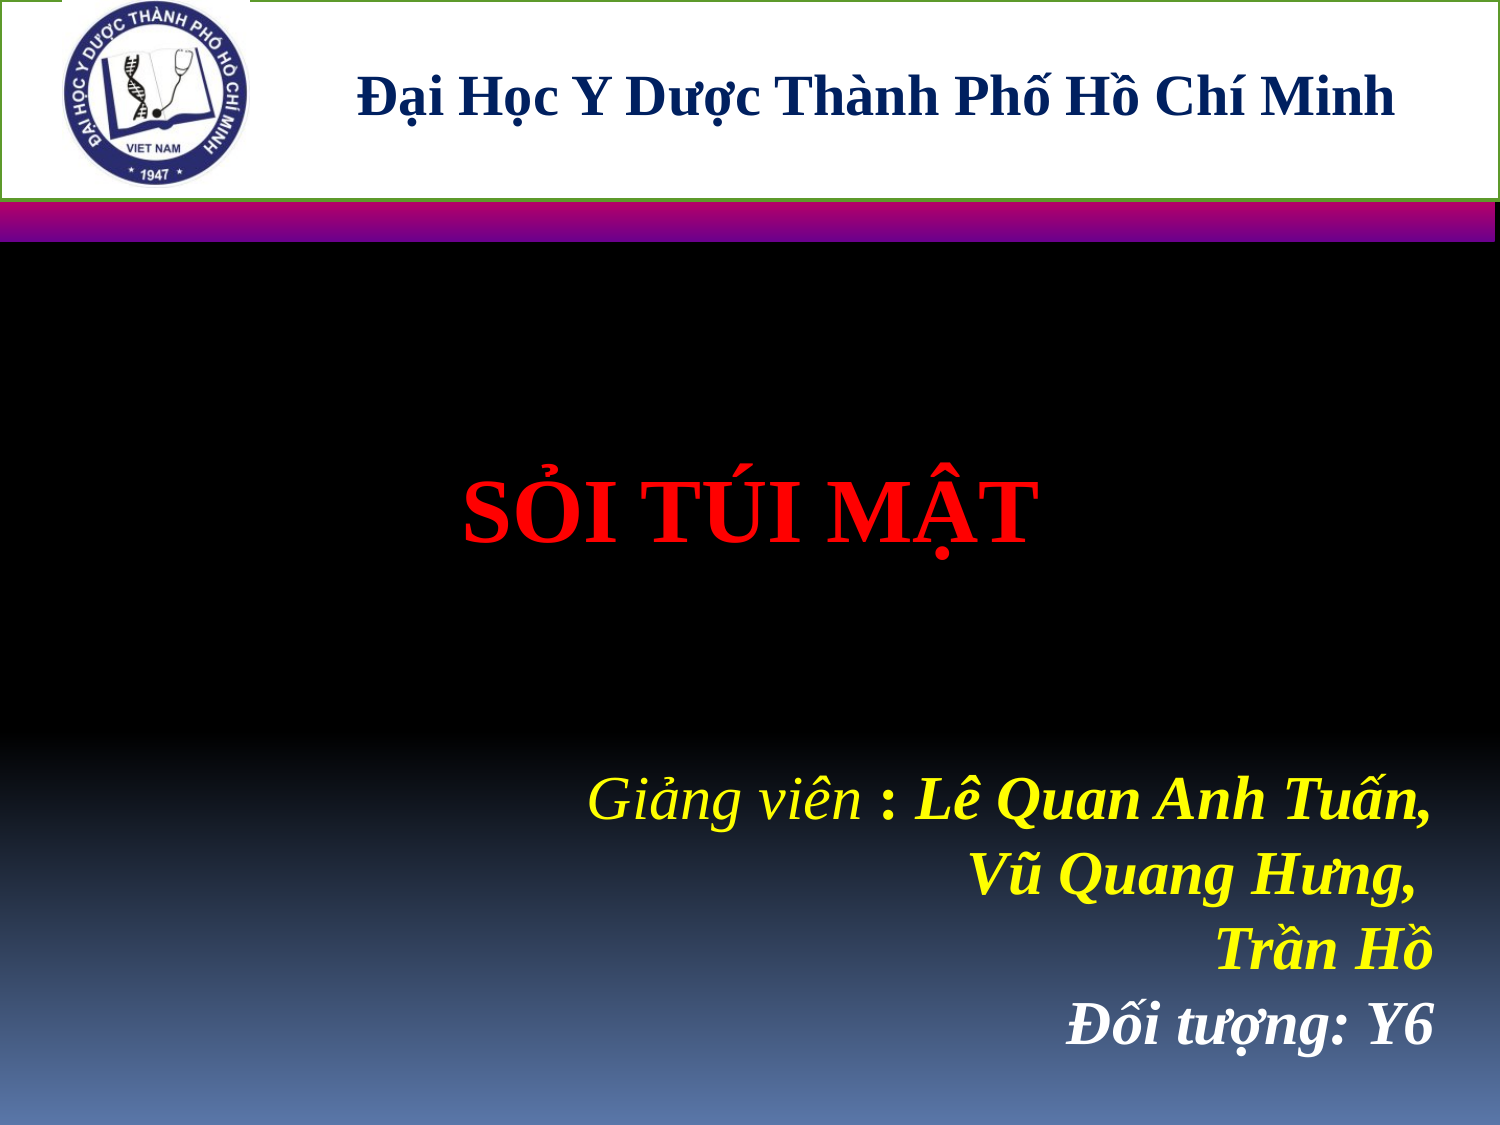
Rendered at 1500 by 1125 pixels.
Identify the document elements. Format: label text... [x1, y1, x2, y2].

picture [62, 0, 251, 188]
text_box [0, 202, 1495, 242]
text_box Giảng viên : Lê Quan Anh Tuấn, Vũ Quang Hưng, Trần Hồ Đối tượng: Y6 [537, 749, 1450, 1065]
text_box [0, 0, 1500, 202]
text_box Đại Học Y Dược Thành Phố Hồ Chí Minh [287, 49, 1500, 138]
text_box SỎI TÚI MẬT [1, 333, 1500, 642]
